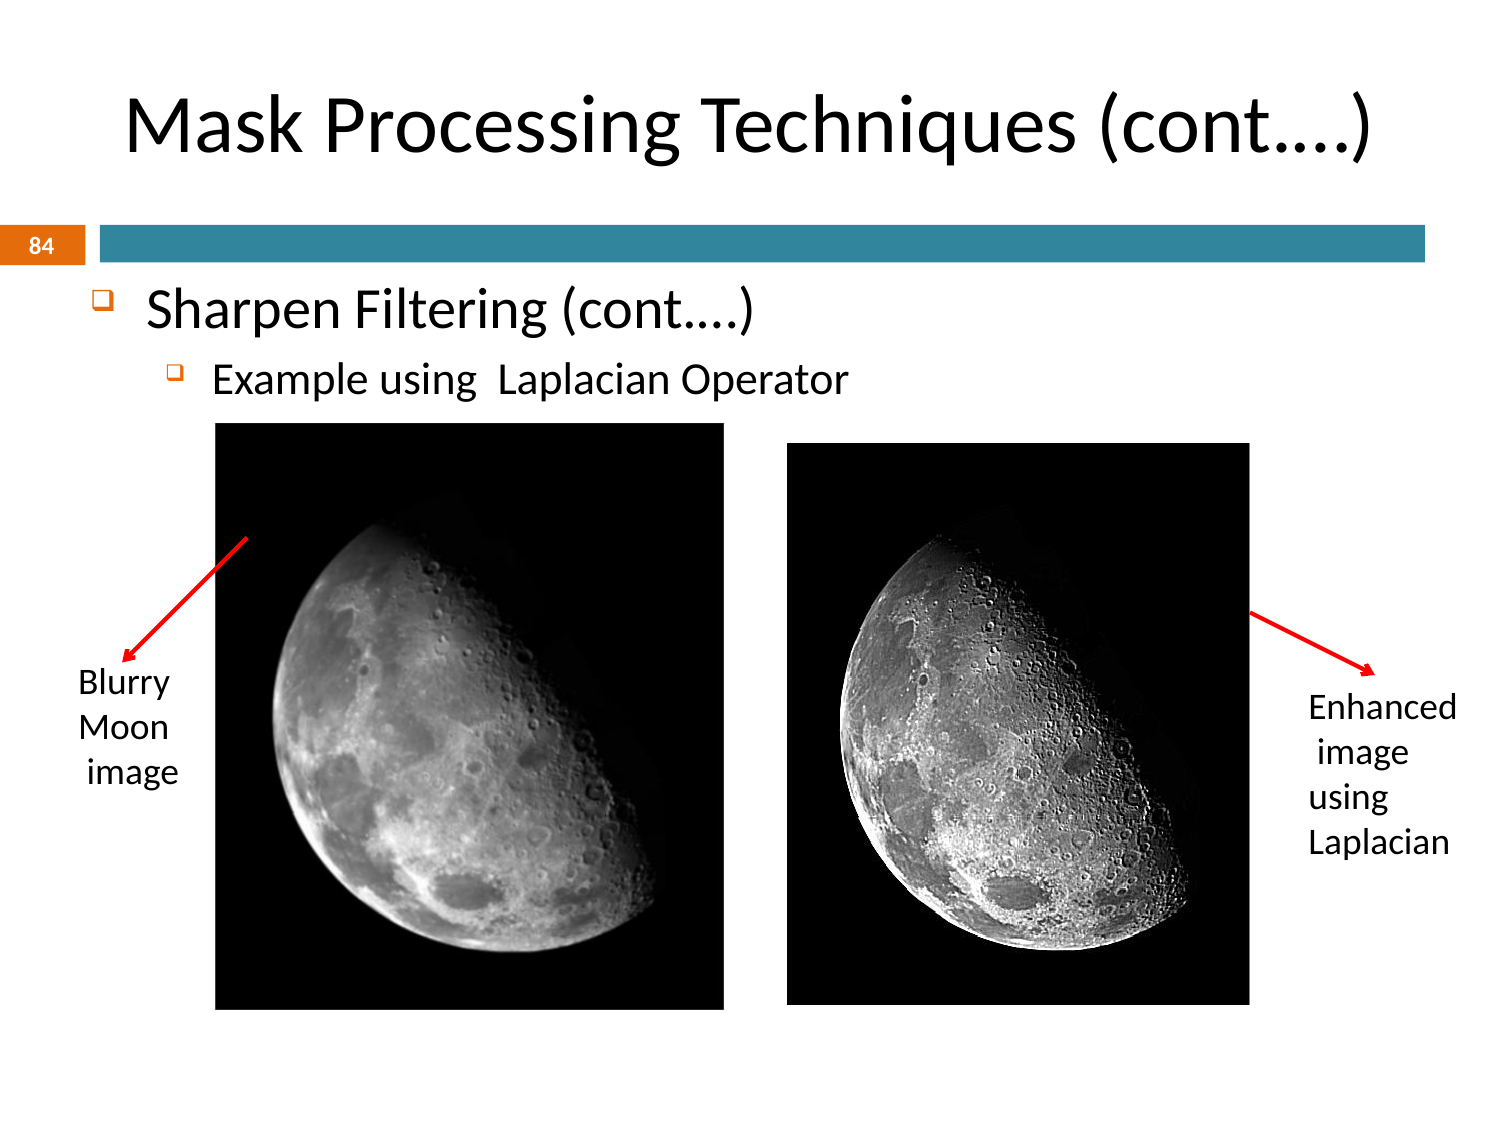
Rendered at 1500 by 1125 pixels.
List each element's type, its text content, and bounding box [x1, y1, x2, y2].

text_box [98, 223, 1427, 265]
text_box Enhanced image using Laplacian [1293, 674, 1482, 870]
picture [787, 443, 1251, 1007]
title Mask Processing Techniques (cont.…) [75, 24, 1425, 213]
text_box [121, 537, 248, 663]
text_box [1249, 612, 1376, 676]
list Sharpen Filtering (cont.…) Example using Laplacian Operator [75, 262, 1425, 1005]
slide_number 84 [0, 224, 86, 266]
text_box Blurry Moon image [63, 649, 194, 799]
picture [212, 422, 726, 1011]
